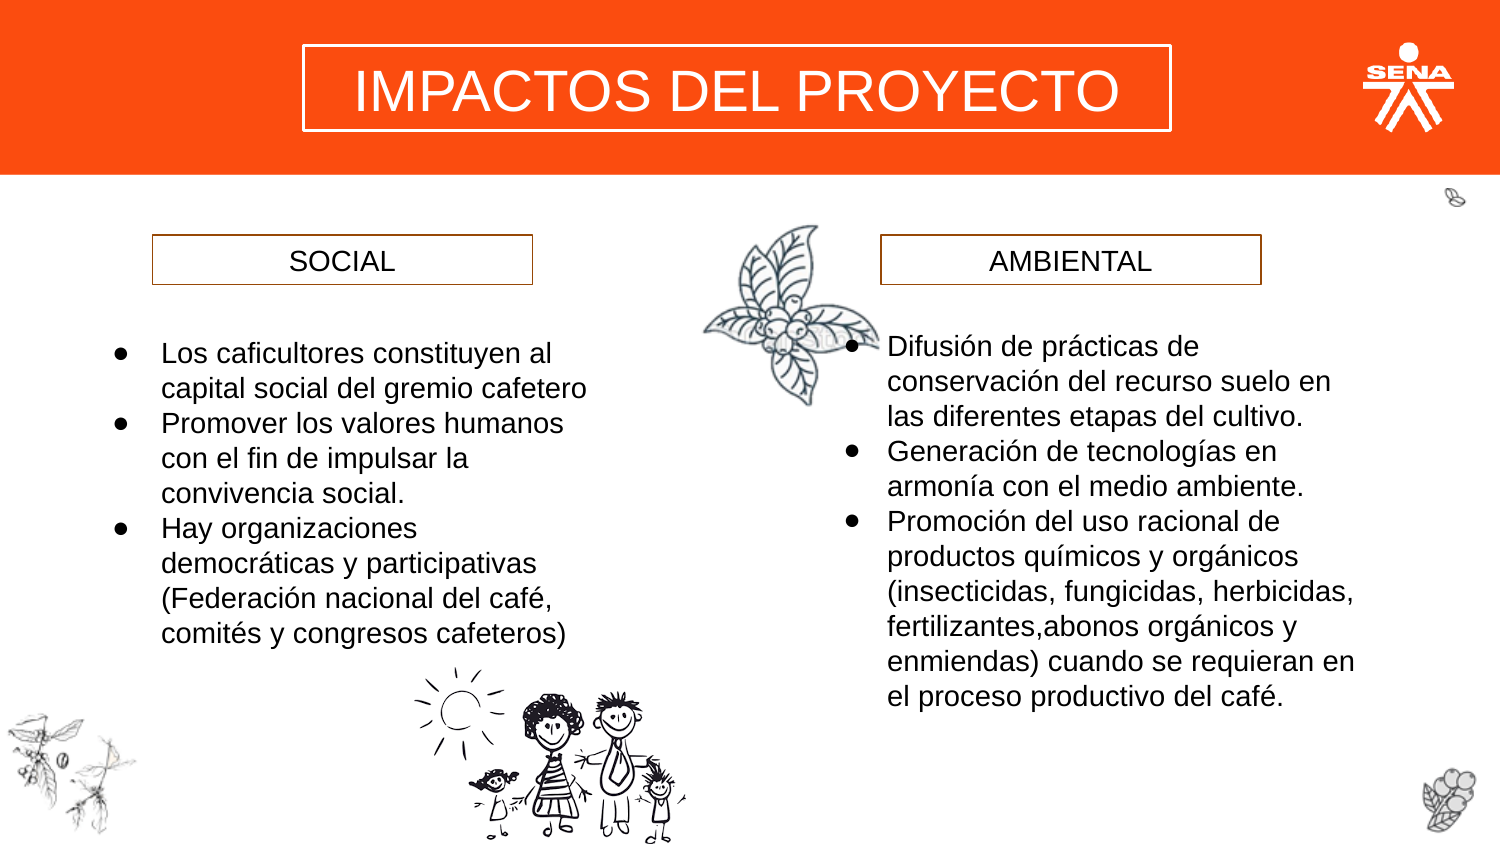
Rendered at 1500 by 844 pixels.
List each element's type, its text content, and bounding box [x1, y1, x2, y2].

text_box SOCIAL [152, 234, 533, 285]
text_box IMPACTOS DEL PROYECTO [303, 45, 1171, 131]
text_box AMBIENTAL [949, 234, 1261, 285]
text_box Los caficultores constituyen al capital social del gremio cafetero Promover los valores humanos con el fin de impulsar la convivencia social. Hay organizaciones democráticas y participativas (Federación nacional del café, comités y congresos cafeteros) [71, 319, 614, 735]
picture [0, 0, 1500, 844]
text_box Difusión de prácticas de conservación del recurso suelo en las diferentes etapas del cultivo. Generación de tecnologías en armonía con el medio ambiente. Promoción del uso racional de productos químicos y orgánicos (insecticidas, fungicidas, herbicidas, fertilizantes,abonos orgánicos y enmiendas) cuando se requieran en el proceso productivo del café. [825, 319, 1386, 720]
